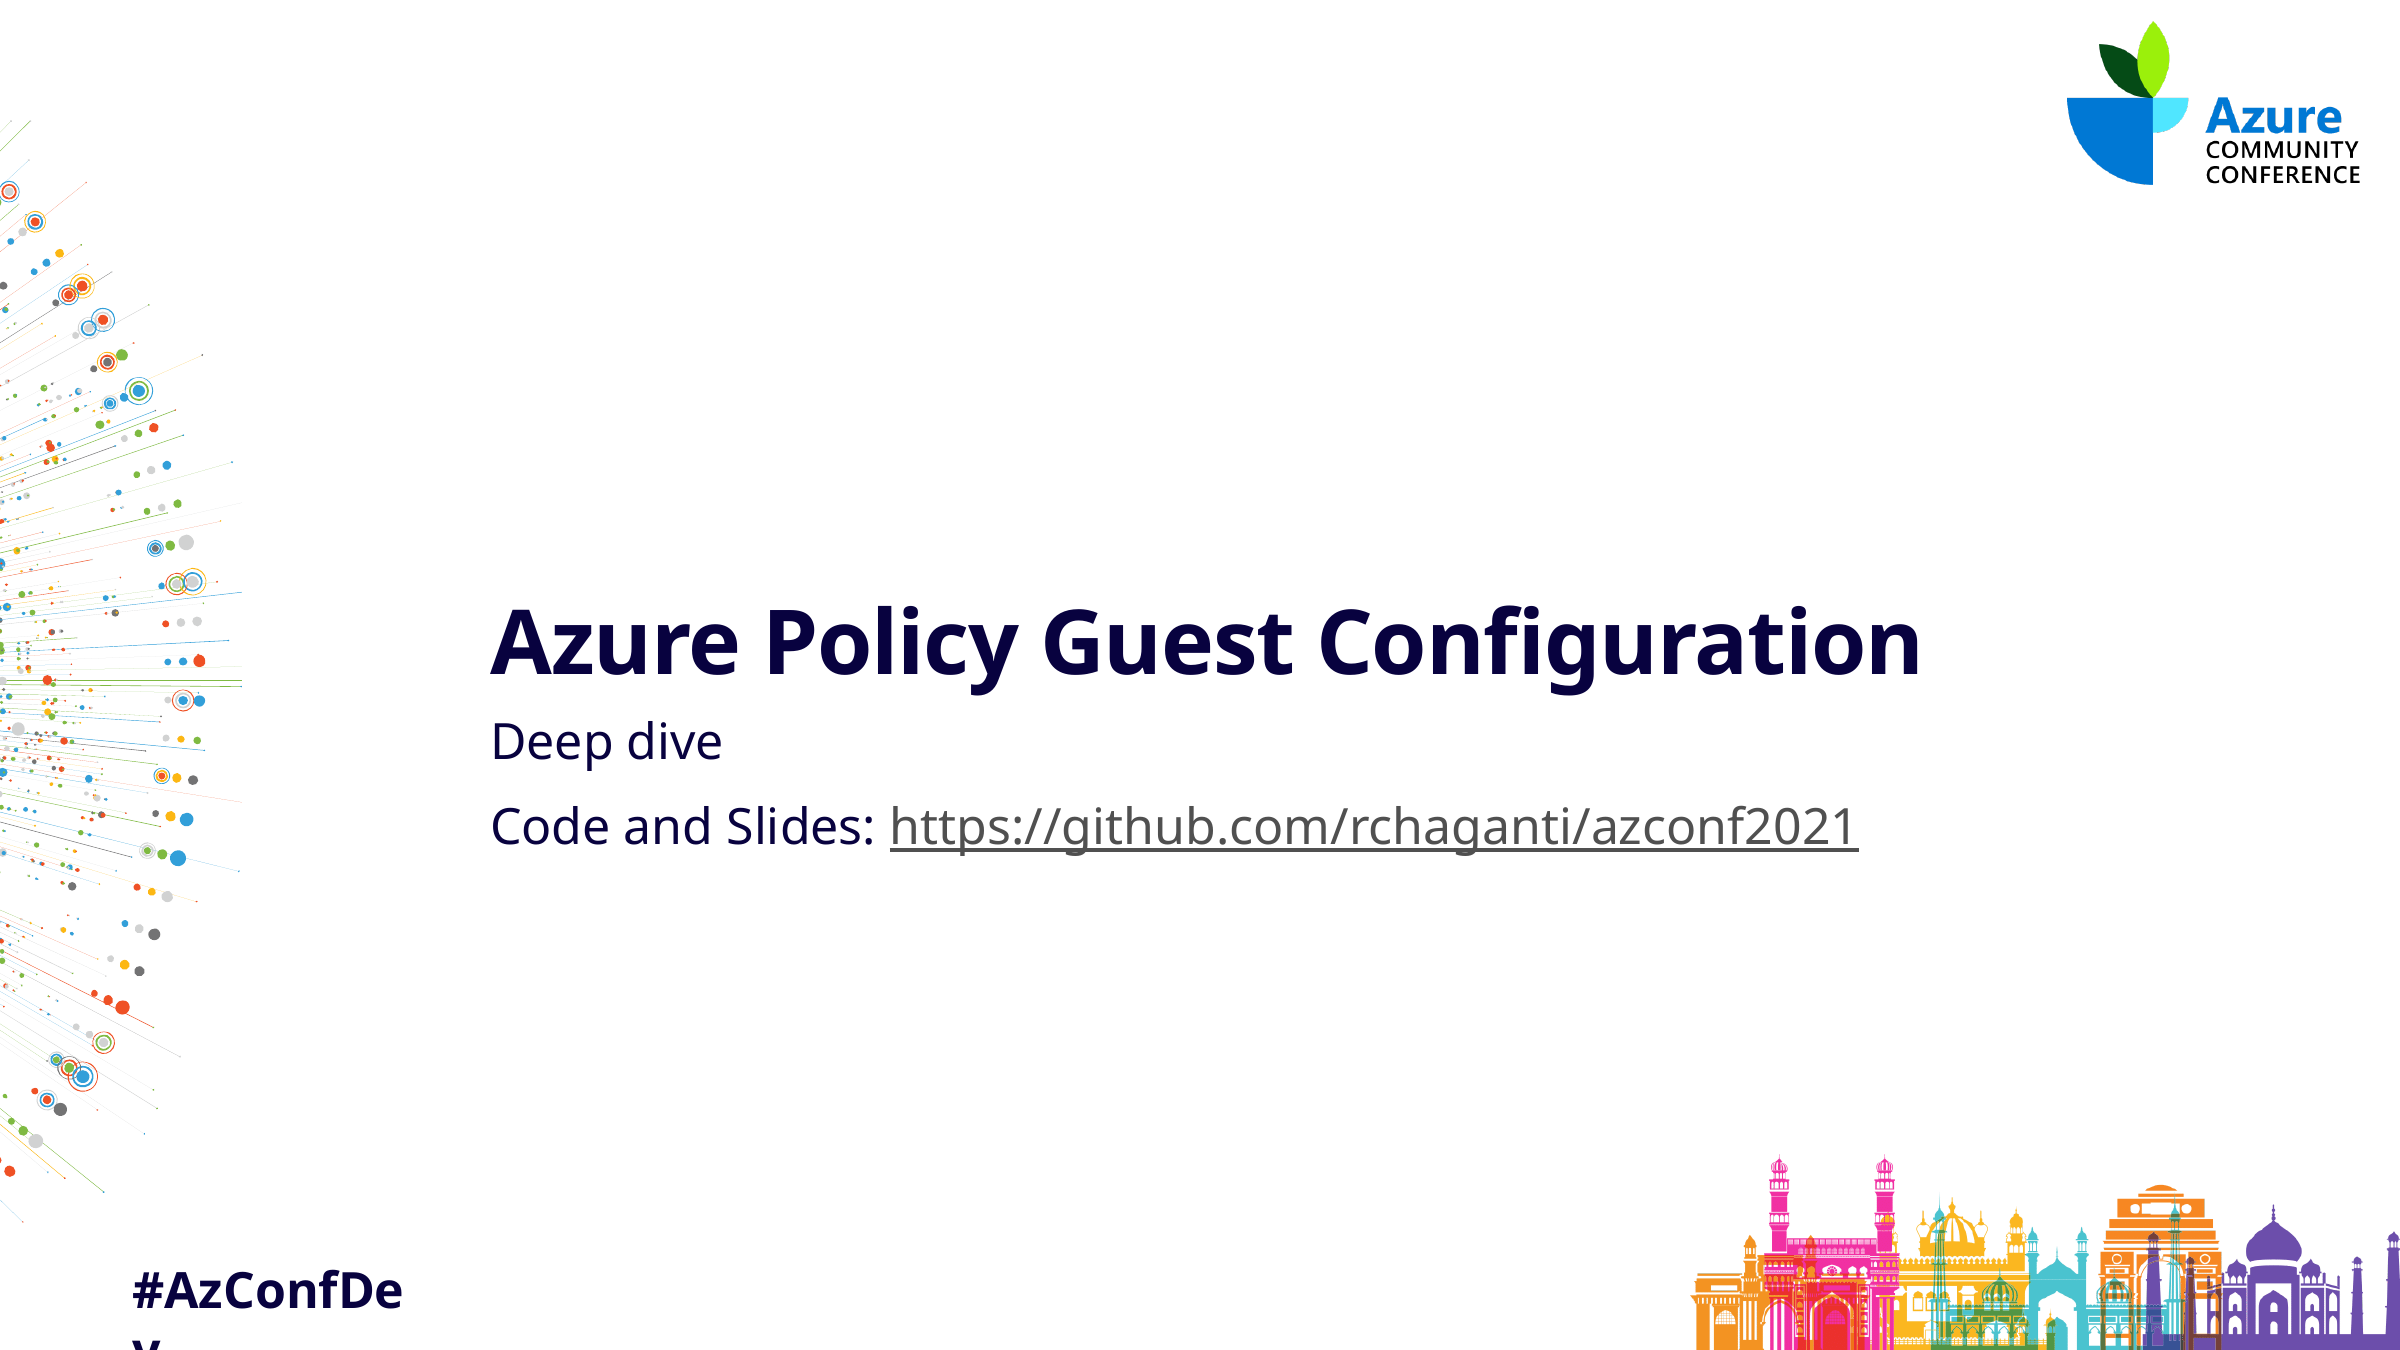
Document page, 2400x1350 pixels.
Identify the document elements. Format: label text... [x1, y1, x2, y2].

list Deep dive Code and Slides: https://github.com/rchaganti/azconf2021 [490, 709, 2291, 1350]
picture [2291, 1154, 2400, 1350]
picture [2067, 21, 2360, 185]
title Azure Policy Guest Configuration [475, 589, 2276, 700]
